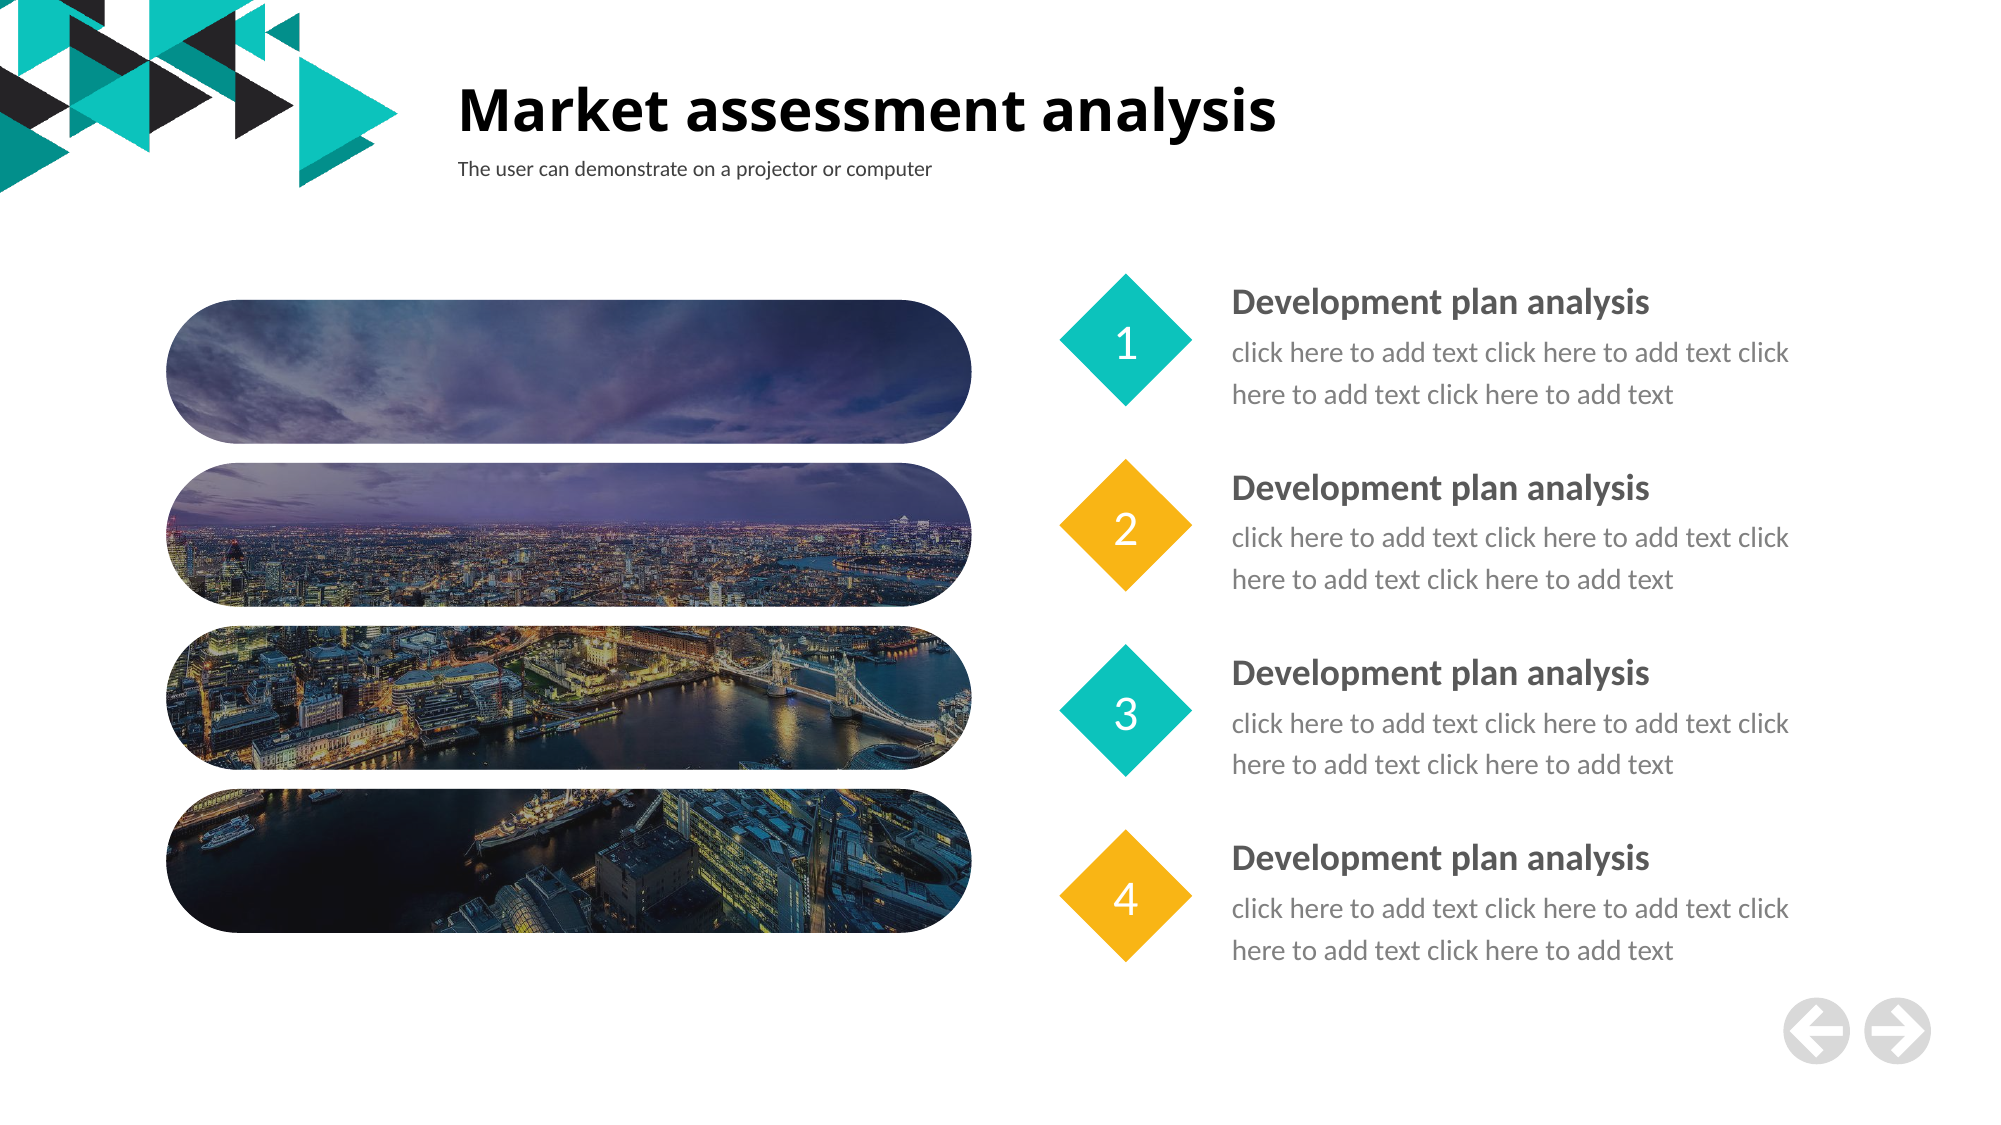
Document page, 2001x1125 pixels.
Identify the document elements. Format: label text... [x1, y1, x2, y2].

text_box 1 [1057, 272, 1194, 408]
text_box 4 [1057, 827, 1194, 964]
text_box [1217, 816, 1842, 975]
picture [0, 0, 400, 198]
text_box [1217, 631, 1842, 790]
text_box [1217, 446, 1842, 604]
picture [166, 299, 972, 933]
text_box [1217, 260, 1842, 419]
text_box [1783, 997, 1931, 1065]
text_box Market assessment analysis [443, 65, 1596, 151]
text_box 2 [1057, 457, 1194, 594]
text_box 3 [1057, 642, 1194, 779]
text_box The user can demonstrate on a projector or computer [443, 143, 1097, 188]
